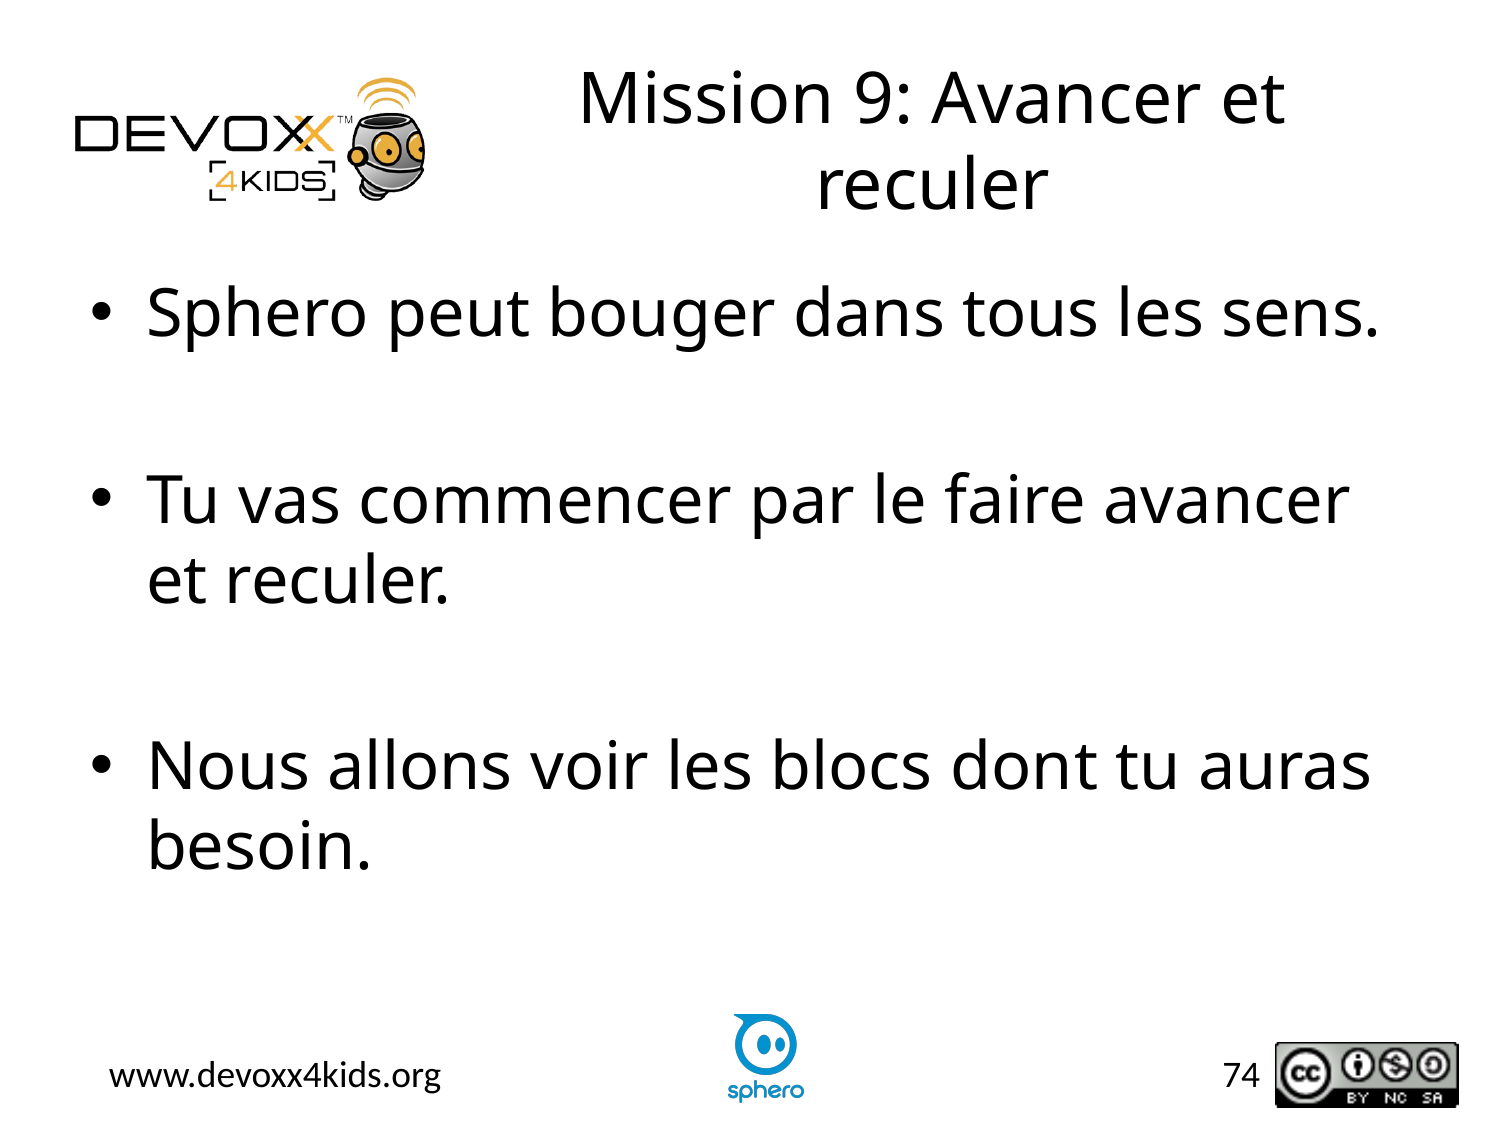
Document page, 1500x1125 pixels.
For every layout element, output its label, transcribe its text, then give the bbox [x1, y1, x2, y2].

title Mission 9: Avancer et reculer [439, 45, 1425, 233]
picture [743, 1021, 789, 1068]
list Sphero peut bouger dans tous les sens. Tu vas commencer par le faire avancer et reculer. Nous allons voir les blocs dont tu auras besoin. [75, 262, 1425, 1005]
picture [1275, 1042, 1459, 1108]
picture [728, 1014, 804, 1103]
picture [743, 1088, 749, 1095]
picture [728, 1096, 739, 1103]
picture [75, 77, 425, 201]
slide_number 74 [1074, 1042, 1275, 1103]
picture [794, 1088, 801, 1095]
